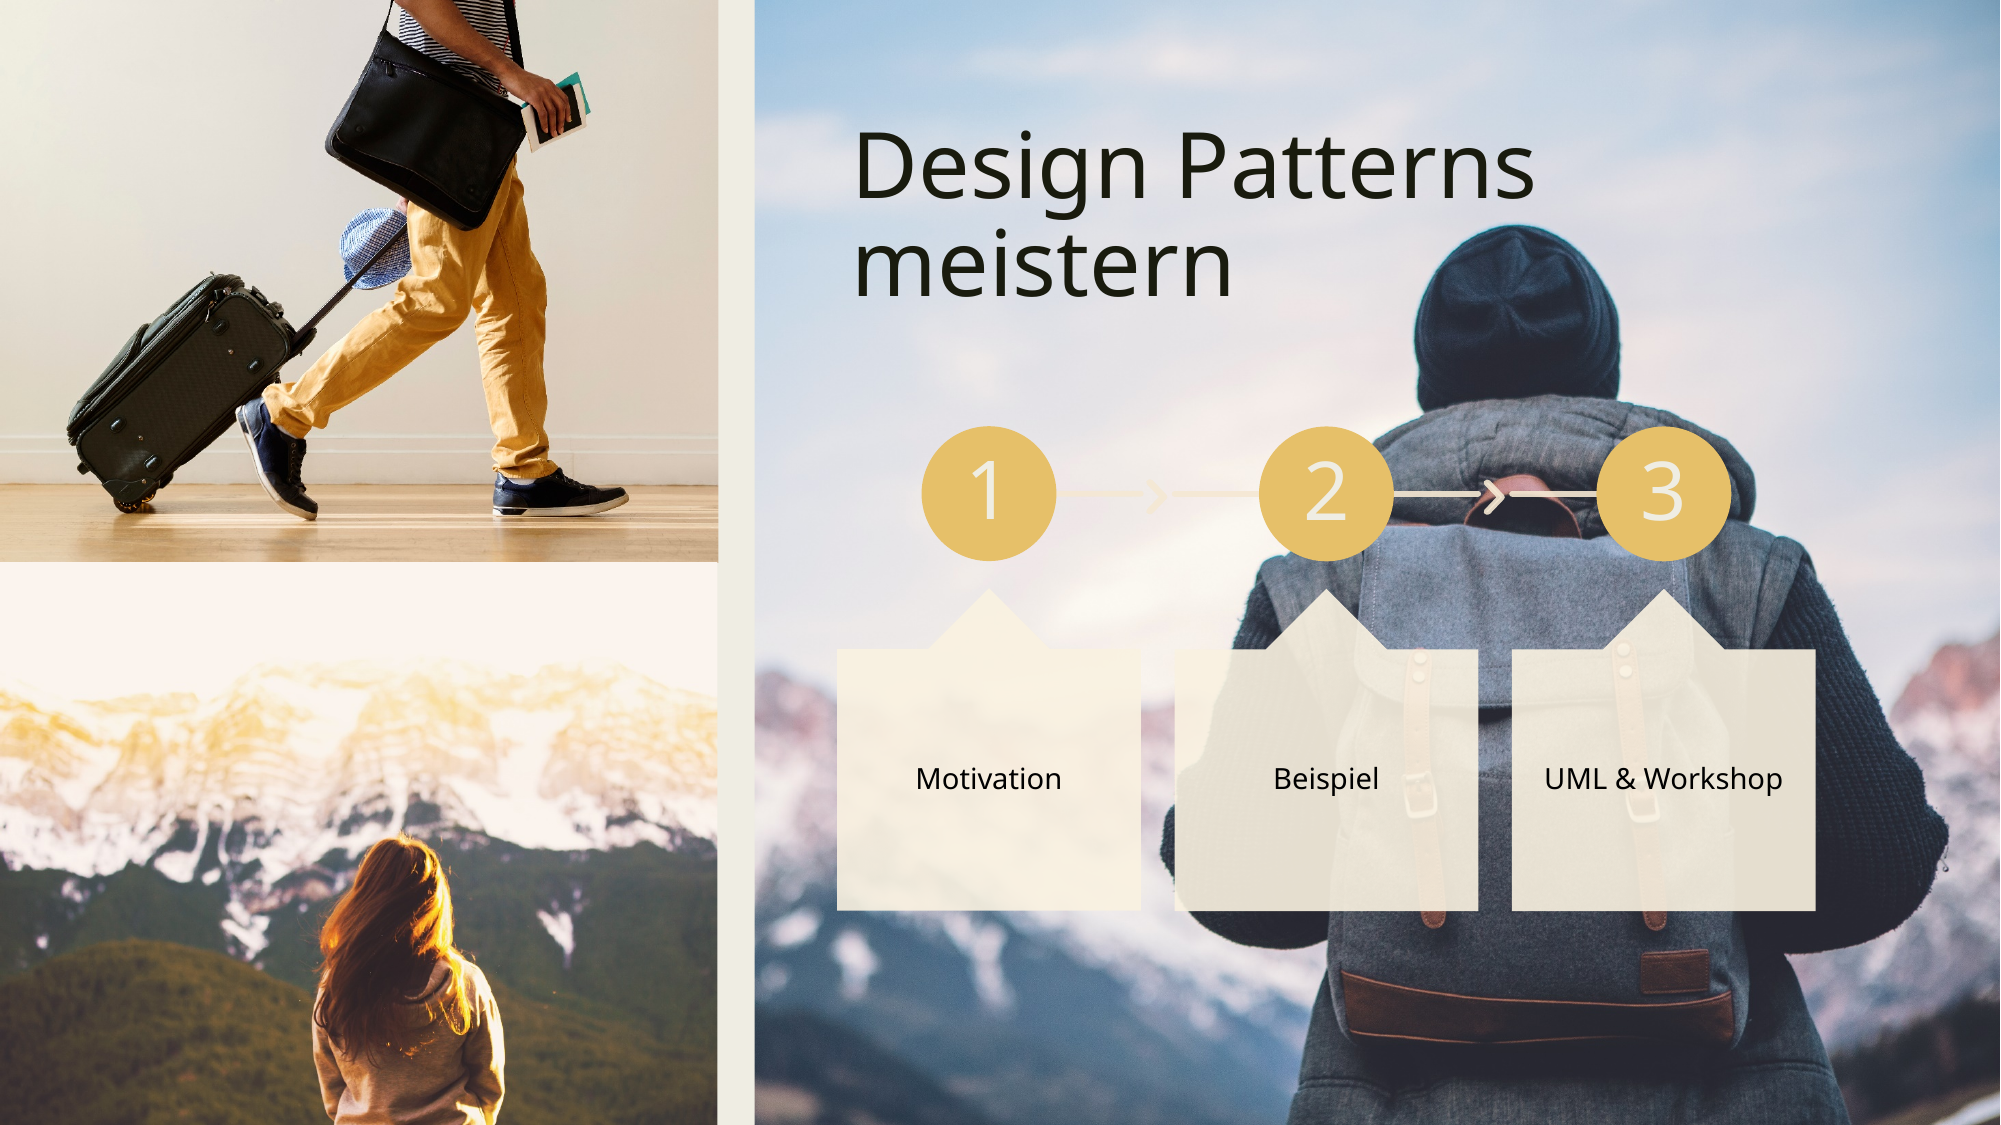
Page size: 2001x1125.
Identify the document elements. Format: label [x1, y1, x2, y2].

list [836, 374, 1850, 963]
picture [0, 0, 719, 1125]
picture [754, 0, 2000, 1125]
